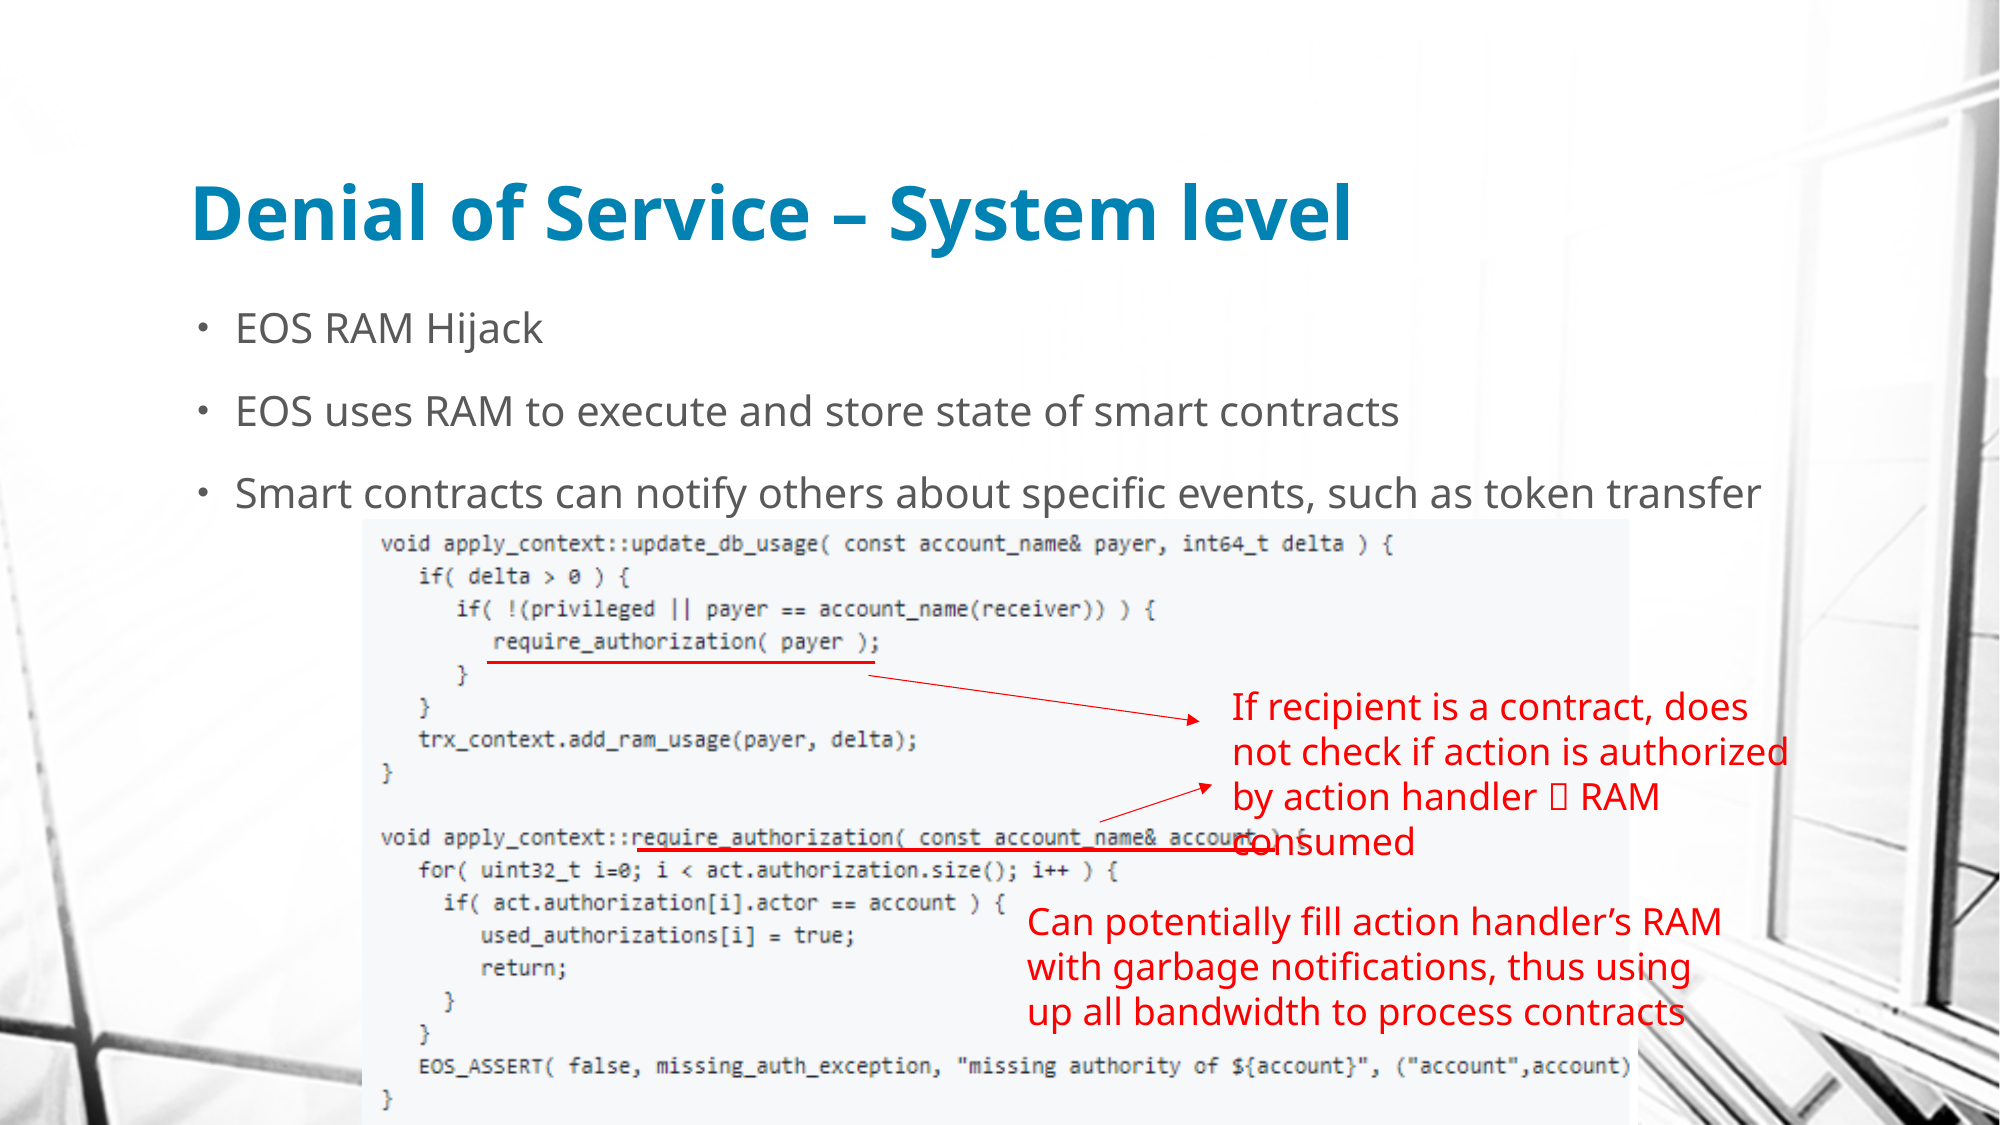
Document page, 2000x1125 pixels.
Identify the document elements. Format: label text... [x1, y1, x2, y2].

title Denial of Service – System level [174, 87, 1600, 263]
picture [0, 0, 2000, 1125]
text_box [1099, 784, 1213, 823]
text_box If recipient is a contract, does not check if action is authorized by action handler  RAM consumed [1638, 675, 1825, 871]
text_box Can potentially fill action handler’s RAM with garbage notifications, thus using up all bandwidth to process contracts [1638, 890, 1758, 1041]
list EOS RAM Hijack EOS uses RAM to execute and store state of smart contracts Smart contracts can notify others about specific events, such as token transfer [174, 299, 1788, 988]
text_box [868, 675, 1200, 722]
